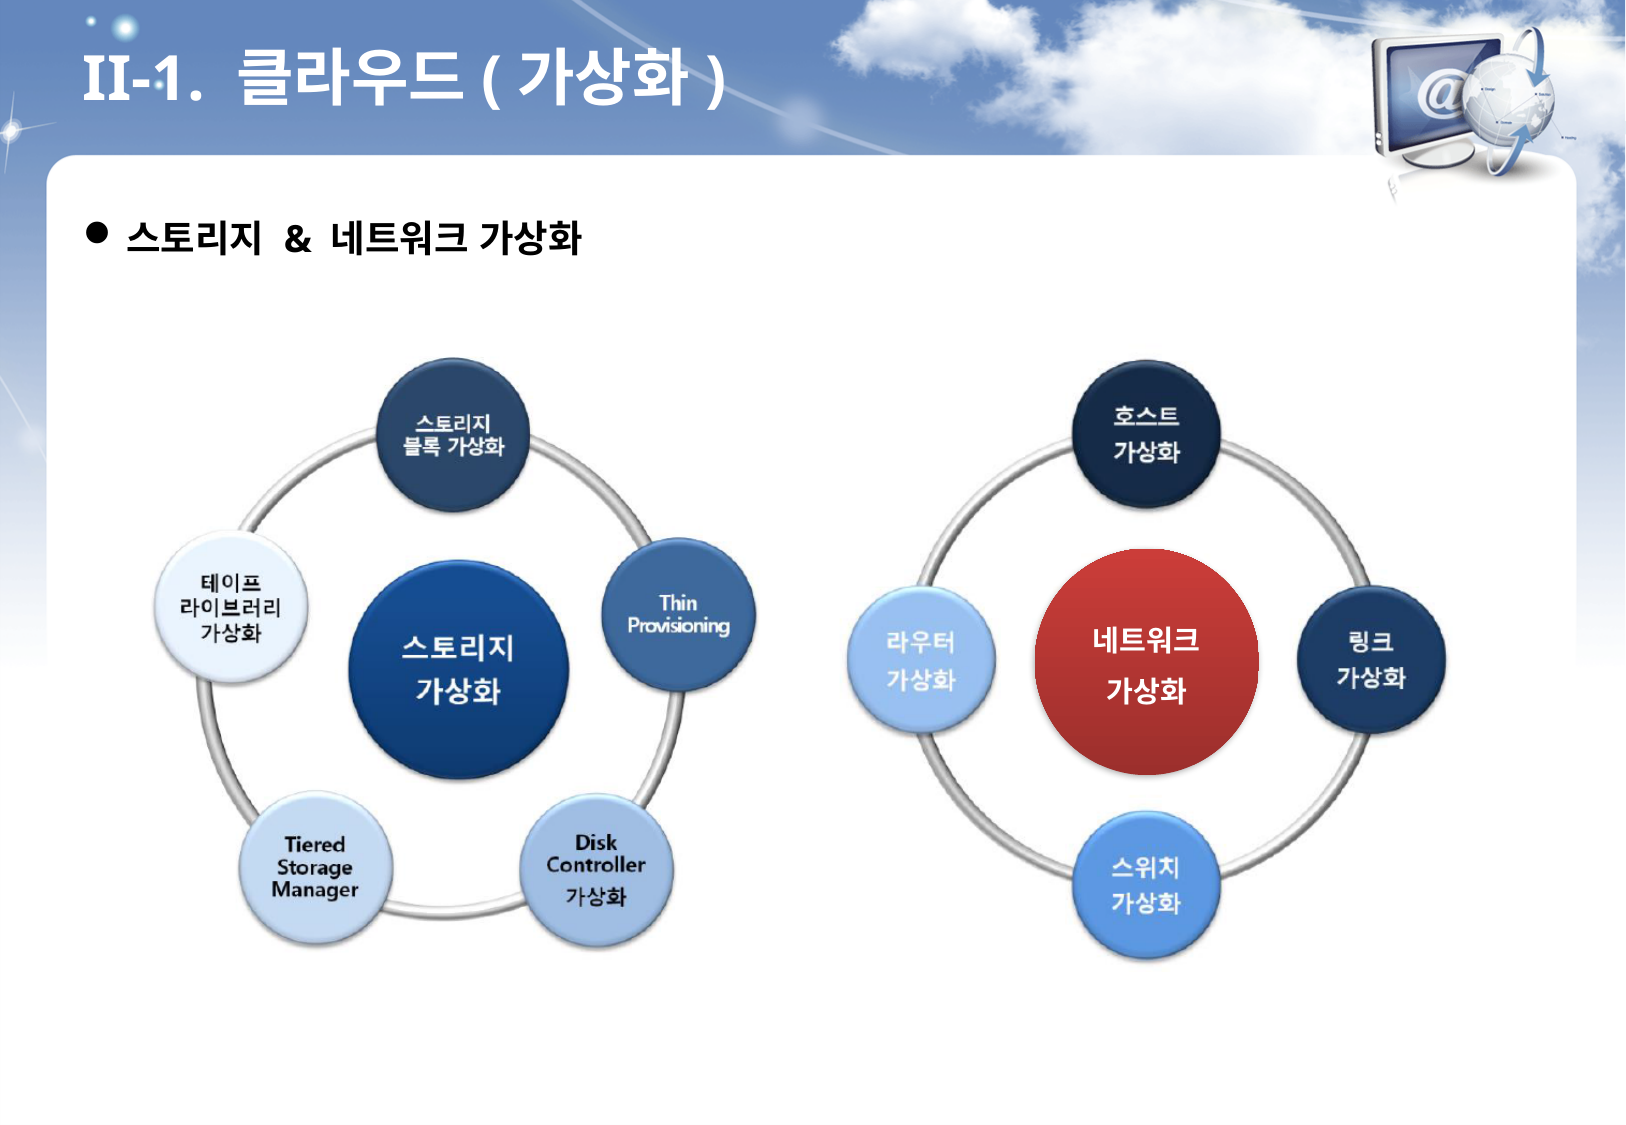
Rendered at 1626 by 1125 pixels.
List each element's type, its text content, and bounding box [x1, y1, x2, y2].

text_box II-1. 클라우드(가상화) [68, 31, 1464, 138]
title 스토리지 & 네트워크 가상화 [68, 198, 632, 402]
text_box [824, 337, 1475, 973]
picture [0, 0, 1626, 1125]
